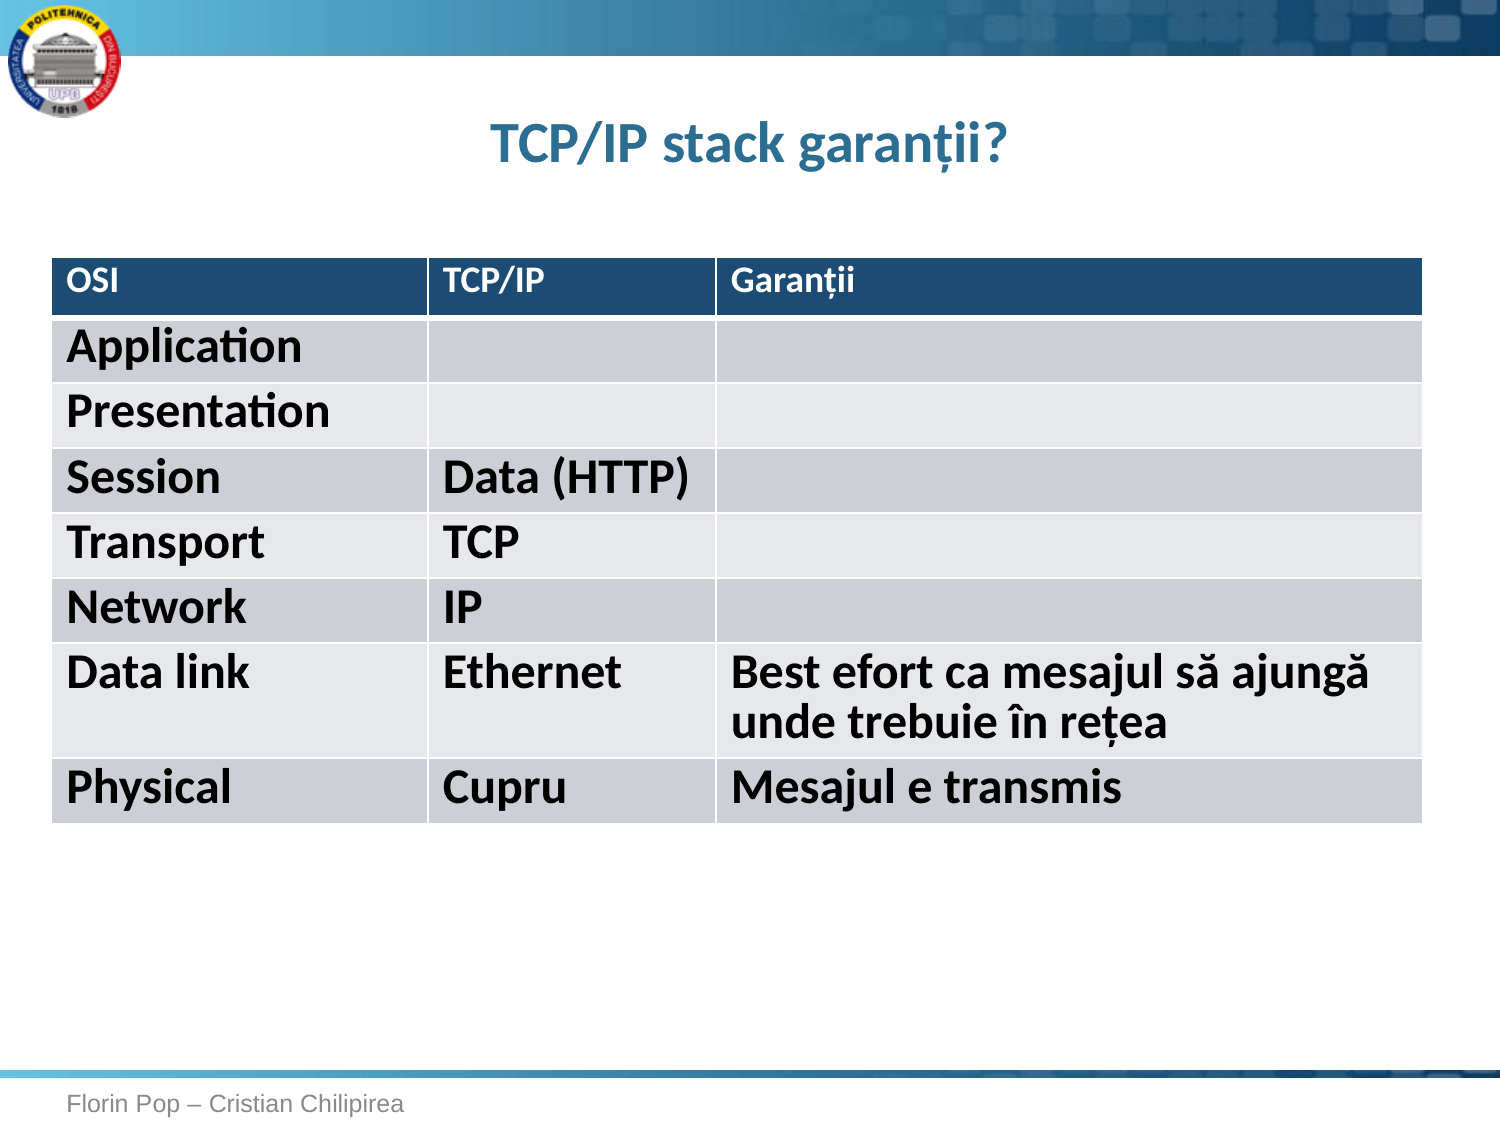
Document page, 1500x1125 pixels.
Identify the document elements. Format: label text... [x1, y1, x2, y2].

table_cell Transport [52, 514, 427, 577]
table_cell [717, 321, 1422, 382]
table_cell Best efort ca mesajul să ajungă unde trebuie în rețea [717, 644, 1422, 757]
table_cell [717, 384, 1422, 447]
table_cell [429, 384, 715, 447]
table_cell IP [429, 579, 715, 642]
table_cell Ethernet [429, 644, 715, 757]
table_header TCP/IP [429, 258, 715, 315]
table_cell Application [52, 321, 427, 382]
table_cell Cupru [429, 759, 715, 823]
footer Florin Pop – Cristian Chilipirea [51, 1083, 1157, 1125]
table_cell [429, 321, 715, 382]
table_cell Network [52, 579, 427, 642]
picture [0, 1070, 1500, 1078]
table_cell Presentation [52, 384, 427, 447]
picture [0, 0, 1500, 118]
table_cell Session [52, 449, 427, 512]
table_cell Mesajul e transmis [717, 759, 1422, 823]
table_cell [717, 579, 1422, 642]
table_cell Physical [52, 759, 427, 823]
table_cell [717, 449, 1422, 512]
title TCP/IP stack garanții? [51, 102, 1449, 178]
table_header OSI [52, 258, 427, 315]
table_cell Data (HTTP) [429, 449, 715, 512]
table_cell TCP [429, 514, 715, 577]
table_cell Data link [52, 644, 427, 757]
table_header Garanții [717, 258, 1422, 315]
table_cell [717, 514, 1422, 577]
